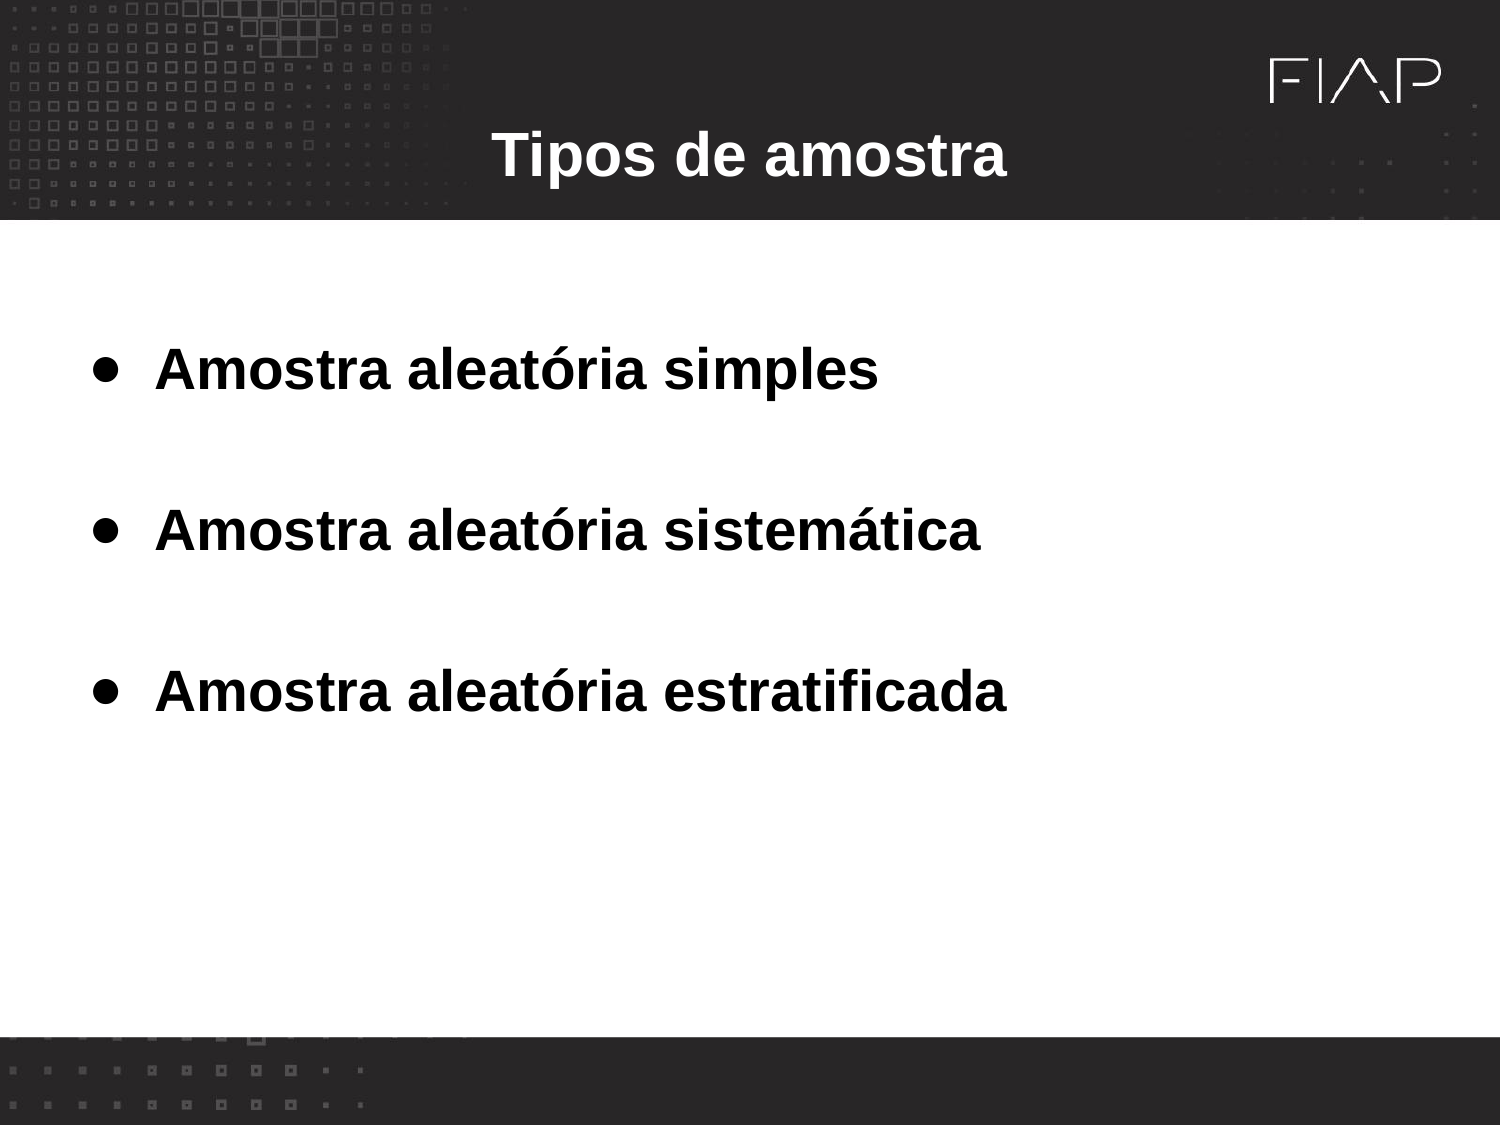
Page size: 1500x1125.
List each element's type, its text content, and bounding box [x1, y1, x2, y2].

text_box Amostra aleatória simples Amostra aleatória sistemática Amostra aleatória estratificada [64, 243, 1415, 986]
picture [0, 1038, 1500, 1125]
picture [0, 0, 1500, 804]
text_box Tipos de amostra [74, 57, 1425, 246]
